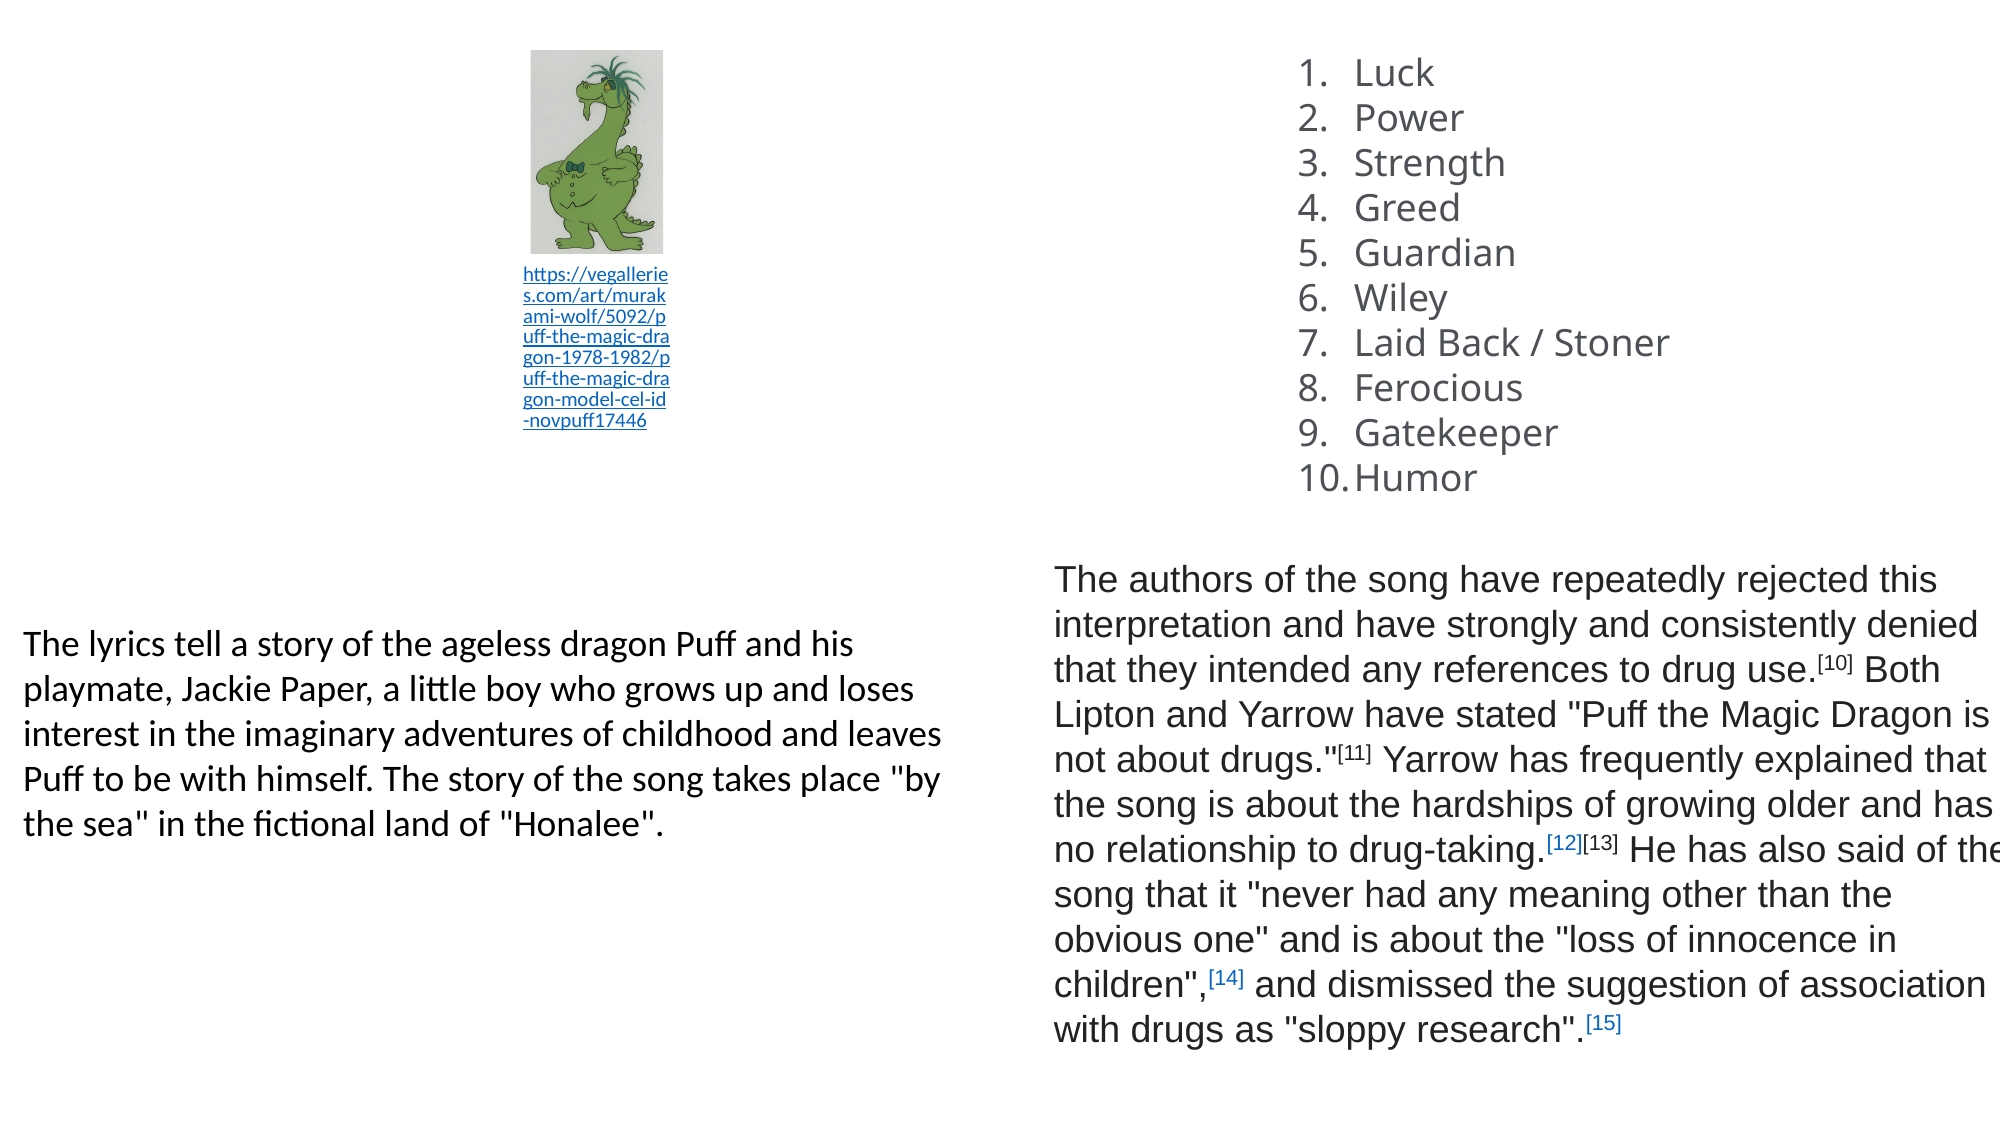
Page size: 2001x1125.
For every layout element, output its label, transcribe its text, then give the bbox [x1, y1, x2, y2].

picture [530, 50, 664, 254]
text_box The lyrics tell a story of the ageless dragon Puff and his playmate, Jackie Paper, a little boy who grows up and loses interest in the imaginary adventures of childhood and leaves Puff to be with himself. The story of the song takes place "by the sea" in the fictional land of "Honalee". [8, 611, 1009, 852]
text_box Luck Power Strength Greed Guardian Wiley Laid Back / Stoner Ferocious Gatekeeper Humor [1282, 41, 1843, 547]
text_box The authors of the song have repeatedly rejected this interpretation and have strongly and consistently denied that they intended any references to drug use.[10] Both Lipton and Yarrow have stated "Puff the Magic Dragon is not about drugs."[11] Yarrow has frequently explained that the song is about the hardships of growing older and has no relationship to drug-taking.[12][13] He has also said of the song that it "never had any meaning other than the obvious one" and is about the "loss of innocence in children",[14] and dismissed the suggestion of association with drugs as "sloppy research".[15] [1039, 547, 2000, 1057]
text_box https://vegalleries.com/art/murakami-wolf/5092/puff-the-magic-dragon-1978-1982/puff-the-magic-dragon-model-cel-id-novpuff17446 [508, 253, 686, 293]
